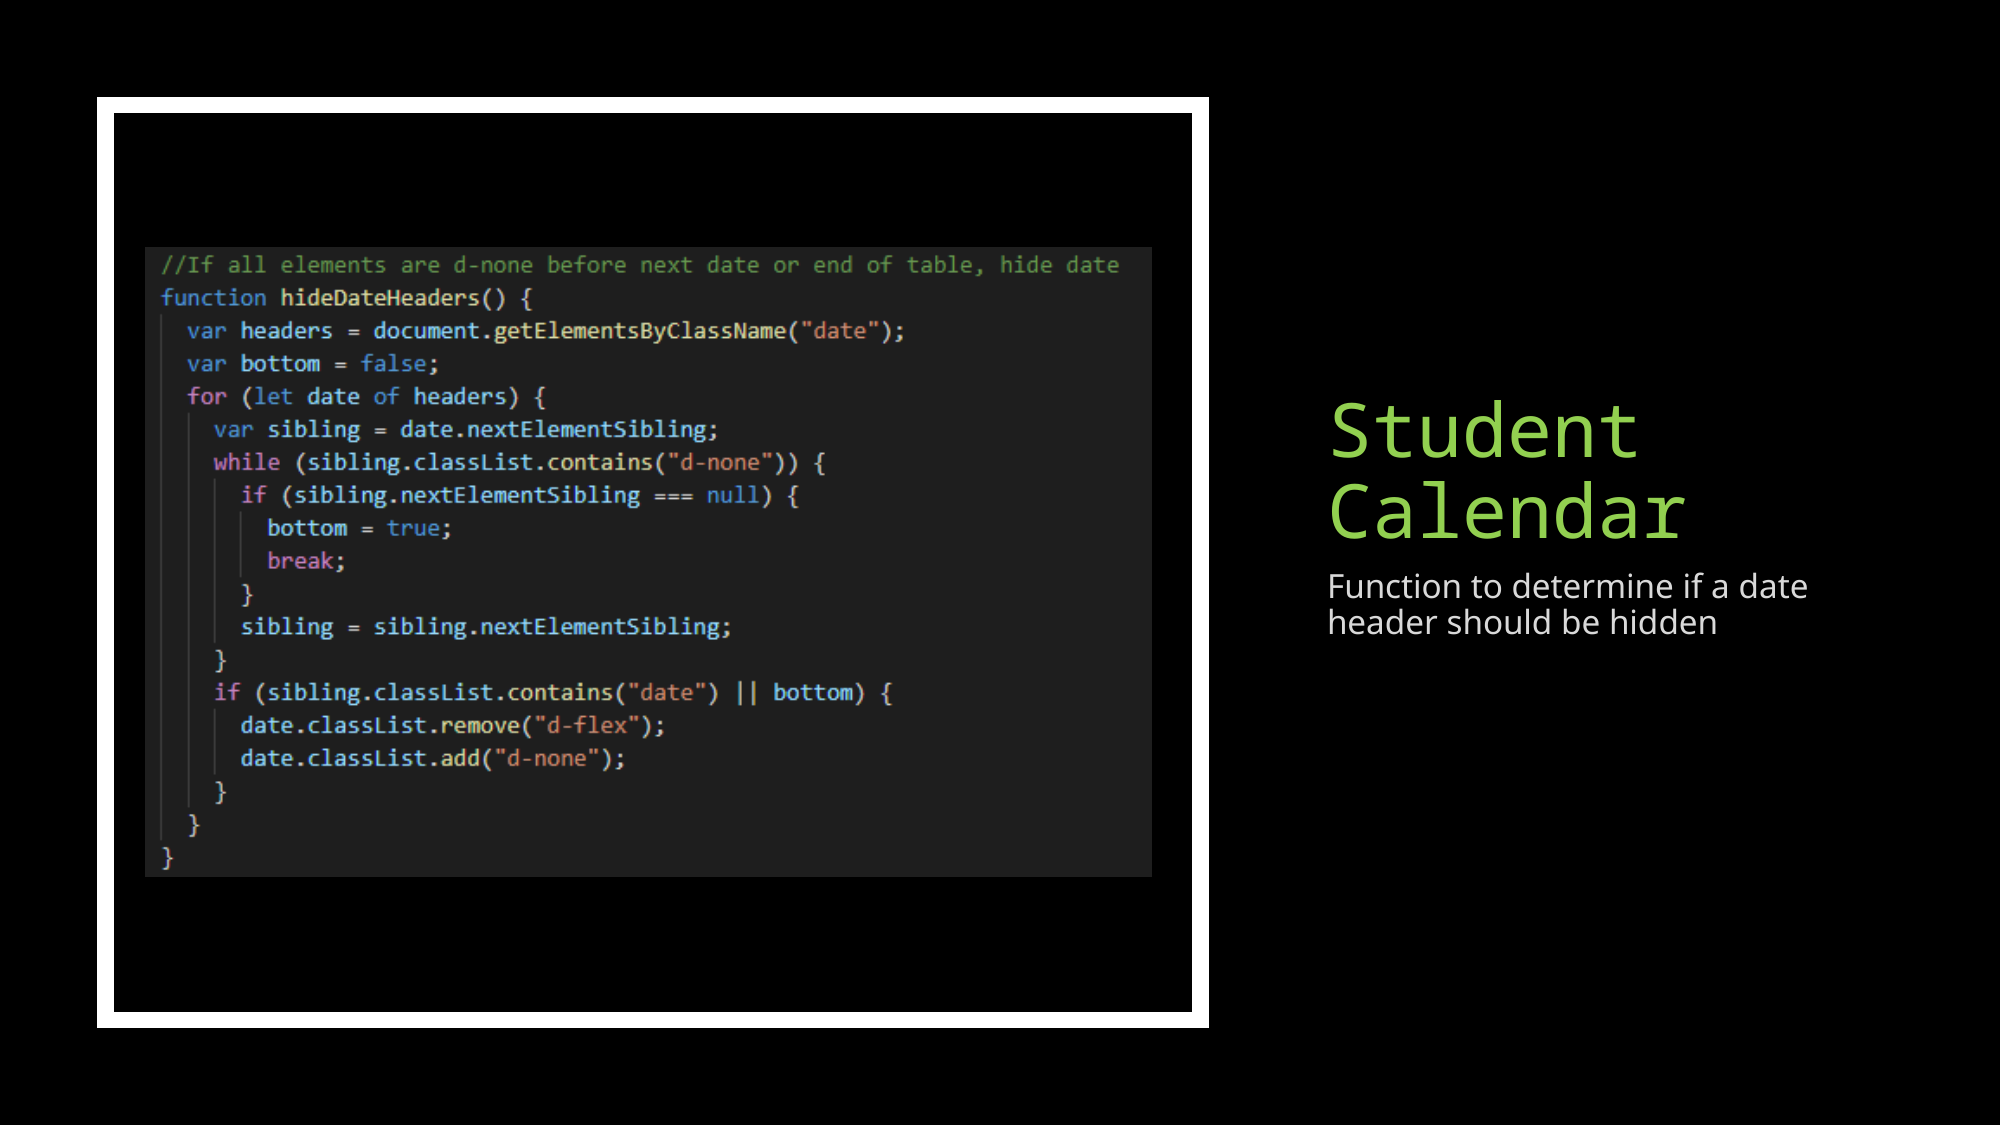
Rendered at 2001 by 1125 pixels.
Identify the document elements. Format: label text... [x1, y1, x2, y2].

title Student Calendar [1312, 262, 1825, 562]
picture [145, 247, 1152, 877]
list Function to determine if a date header should be hidden [1312, 562, 1825, 863]
